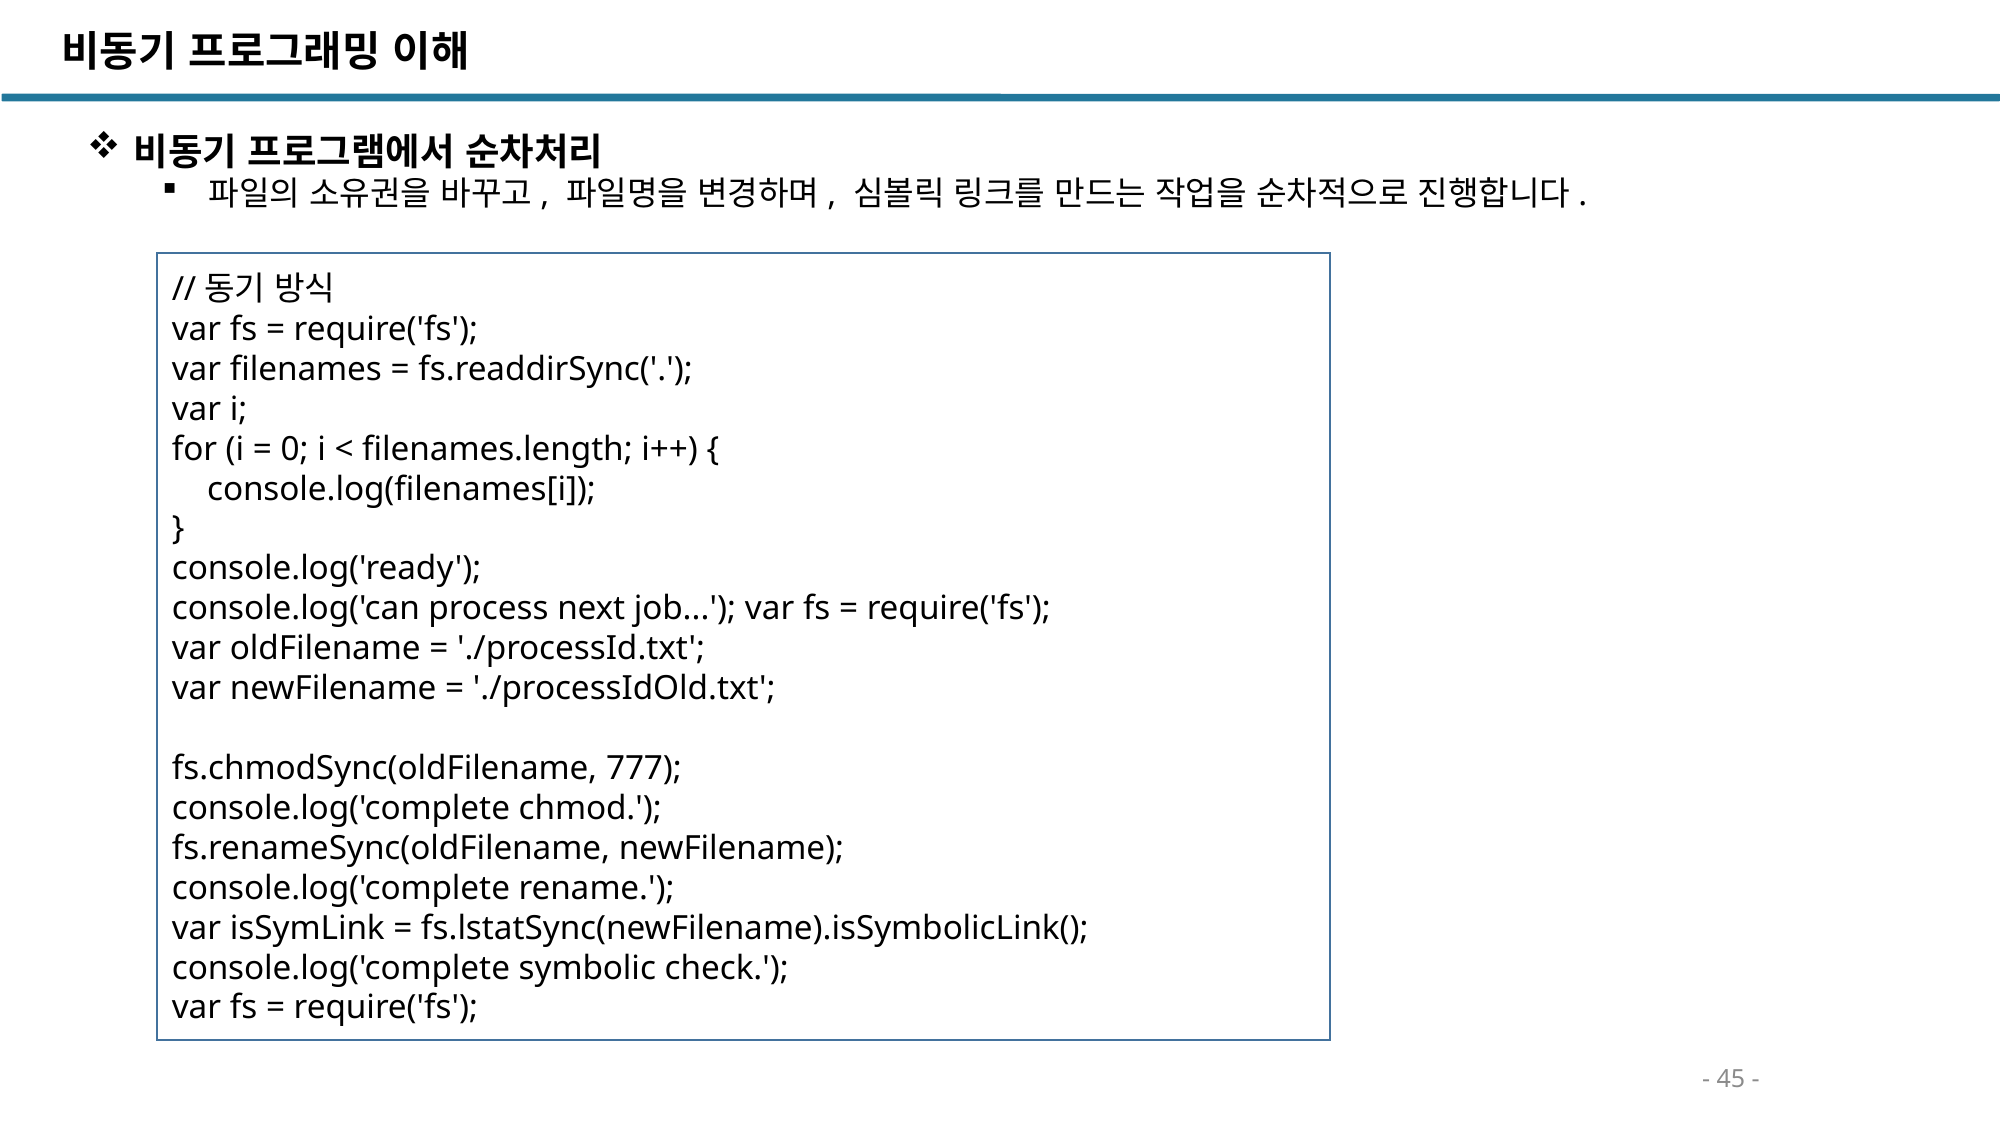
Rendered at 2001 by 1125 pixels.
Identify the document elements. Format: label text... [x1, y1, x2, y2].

text_box 비동기 프로그램에서 순차처리 파일의 소유권을 바꾸고, 파일명을 변경하며, 심볼릭 링크를 만드는 작업을 순차적으로 진행합니다. [72, 120, 1916, 220]
text_box 비동기 프로그래밍 이해 [46, 23, 1232, 95]
slide_number - 45 - [1500, 1061, 1968, 1097]
text_box //동기 방식 var fs = require('fs'); var filenames = fs.readdirSync('.'); var i; for (i = 0; i < filenames.length; i++) { console.log(filenames[i]); } console.log('ready'); console.log('can process next job...'); var fs = require('fs'); var oldFilename = './processId.txt'; var newFilename = './processIdOld.txt'; fs.chmodSync(oldFilename, 777); console.log('complete chmod.'); fs.renameSync(oldFilename, newFilename); console.log('complete rename.'); var isSymLink = fs.lstatSync(newFilename).isSymbolicLink(); console.log('complete symbolic check.'); var fs = require('fs'); [156, 252, 1331, 1041]
